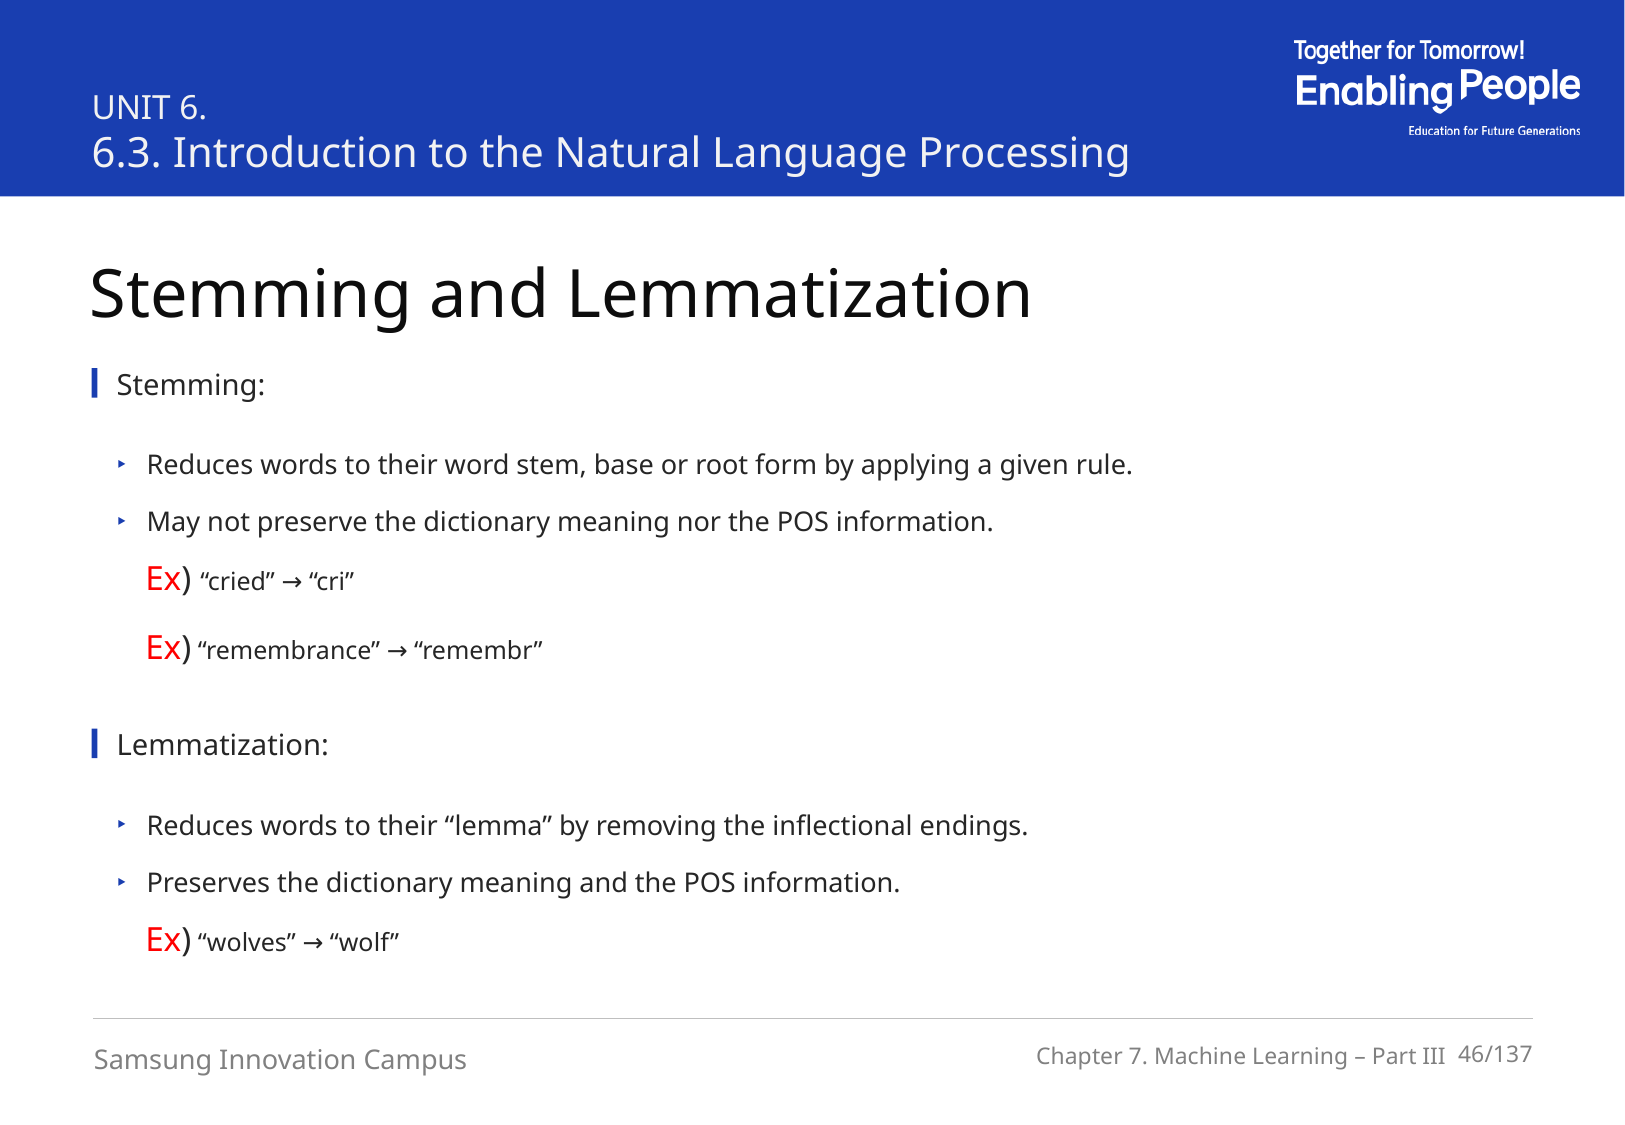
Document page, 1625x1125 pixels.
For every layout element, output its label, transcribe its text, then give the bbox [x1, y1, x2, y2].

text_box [91, 366, 1533, 402]
picture [1294, 40, 1580, 135]
text_box Reduces words to their word stem, base or root form by applying a given rule. May not preserve the dictionary meaning nor the POS information. Ex) “cried” → “cri” Ex) “remembrance” → “remembr” [116, 418, 1534, 679]
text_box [91, 726, 1533, 763]
text_box UNIT 6. 6.3. Introduction to the Natural Language Processing [91, 85, 1510, 177]
text_box Reduces words to their “lemma” by removing the inflectional endings. Preserves the dictionary meaning and the POS information. Ex) “wolves” → “wolf” [116, 779, 1534, 971]
text_box Stemming and Lemmatization [89, 250, 1534, 332]
